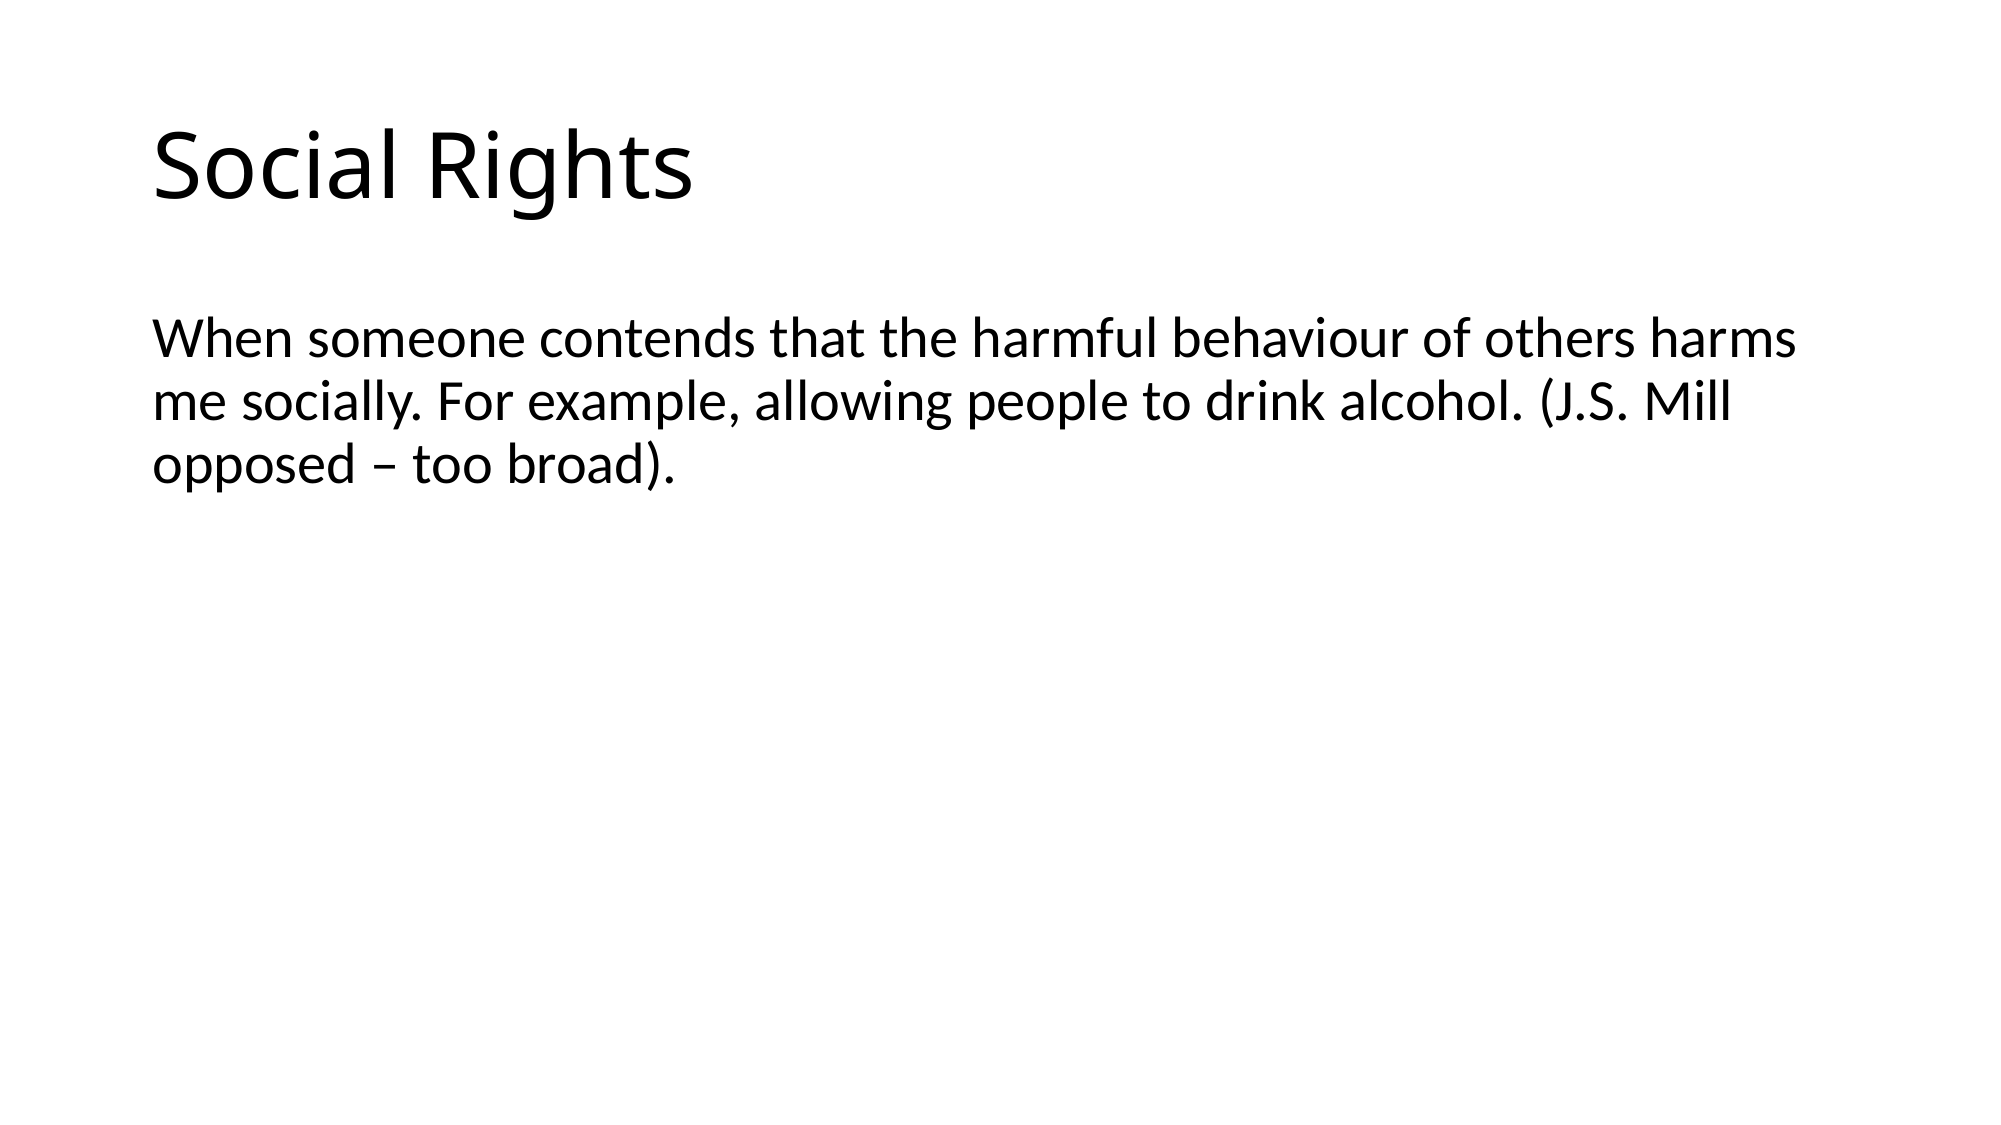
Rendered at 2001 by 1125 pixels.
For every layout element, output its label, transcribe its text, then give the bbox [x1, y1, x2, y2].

title Social Rights [137, 59, 1863, 278]
list When someone contends that the harmful behaviour of others harms me socially. For example, allowing people to drink alcohol. (J.S. Mill opposed – too broad). [137, 299, 1863, 1014]
